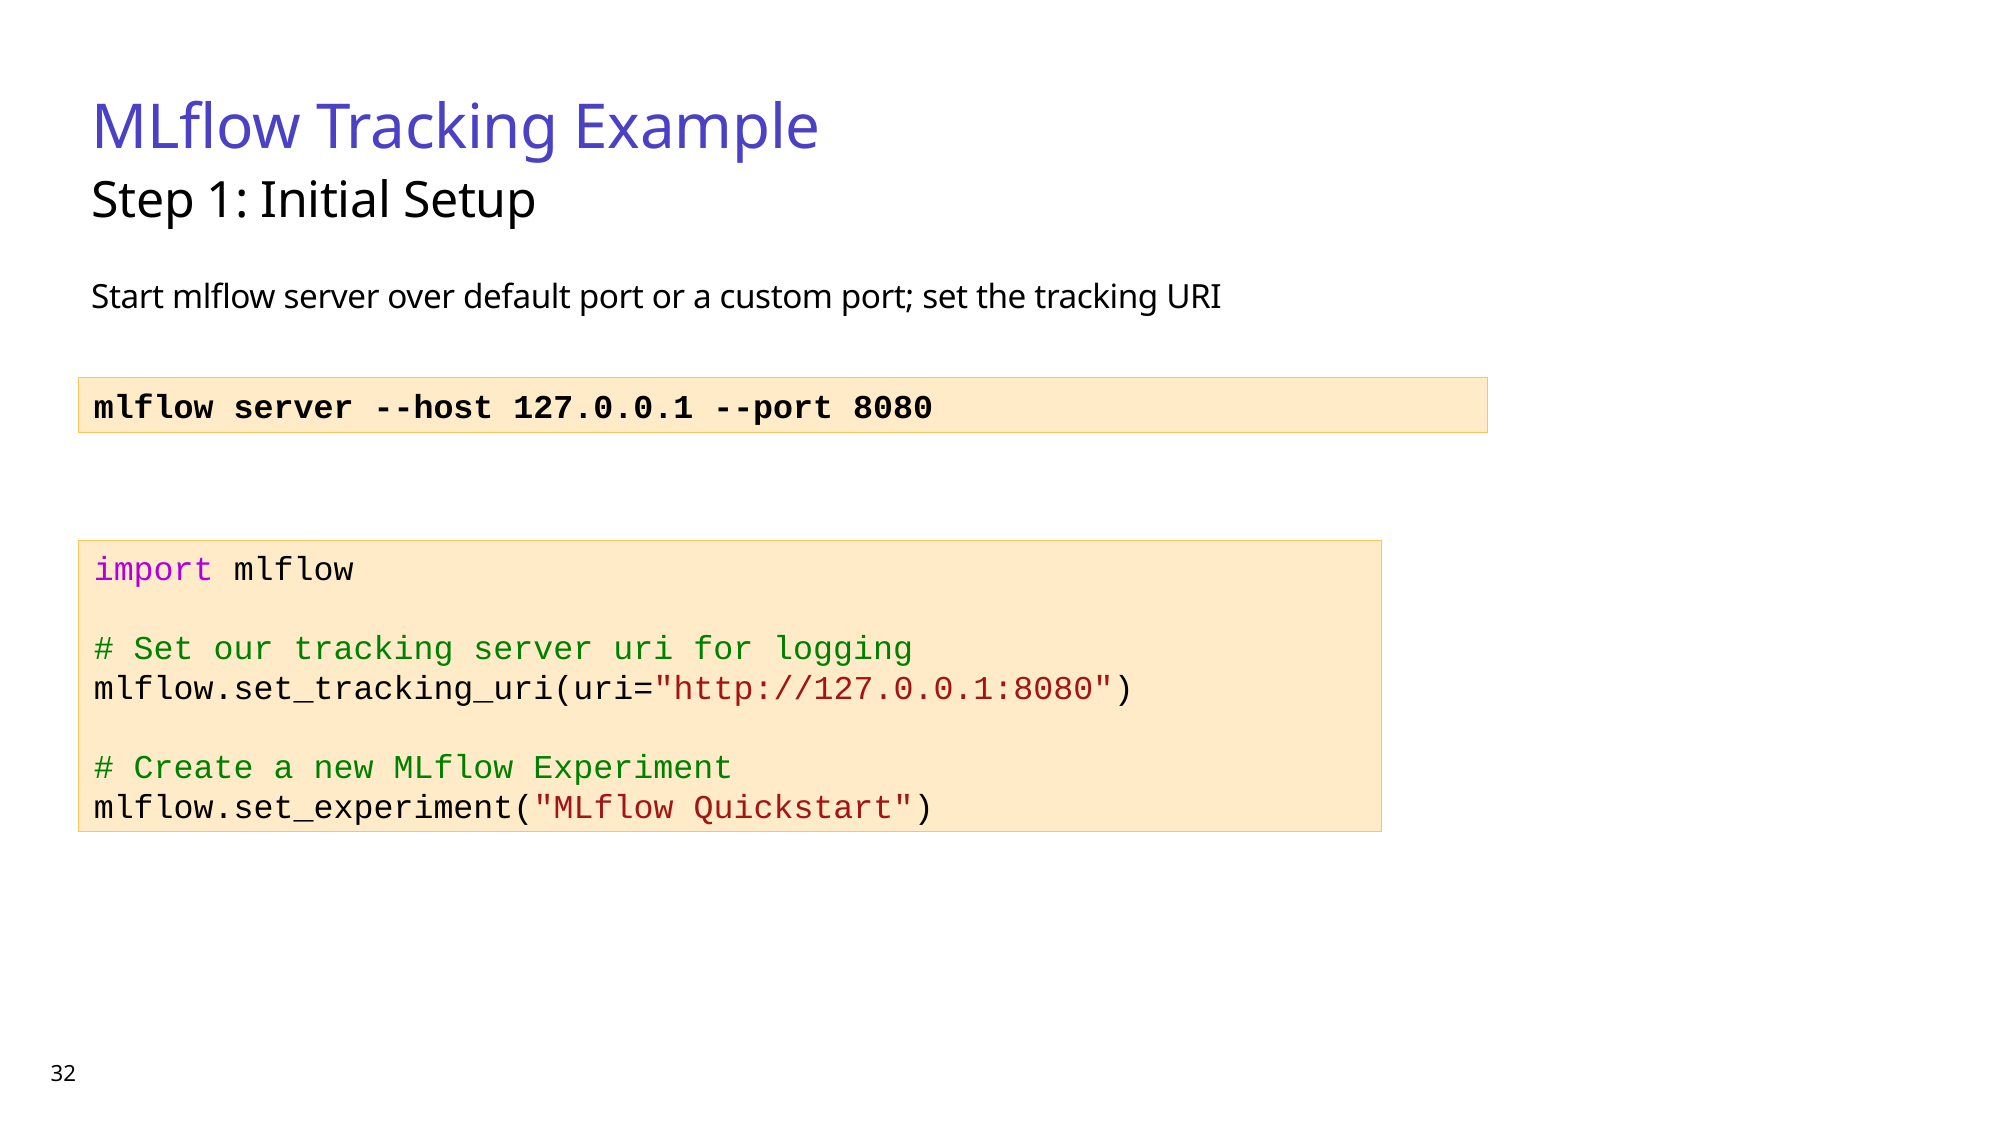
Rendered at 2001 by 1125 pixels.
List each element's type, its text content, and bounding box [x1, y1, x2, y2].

list Step 1: Initial Setup [91, 167, 1909, 242]
text_box mlflow server --host 127.0.0.1 --port 8080 [78, 377, 1488, 433]
list Start mlflow server over default port or a custom port; set the tracking URI [91, 275, 1909, 958]
text_box import mlflow # Set our tracking server uri for logging mlflow.set_tracking_uri(uri="http://127.0.0.1:8080") # Create a new MLflow Experiment mlflow.set_experiment("MLflow Quickstart") [78, 540, 1382, 832]
list MLflow Tracking Example [91, 86, 1909, 162]
